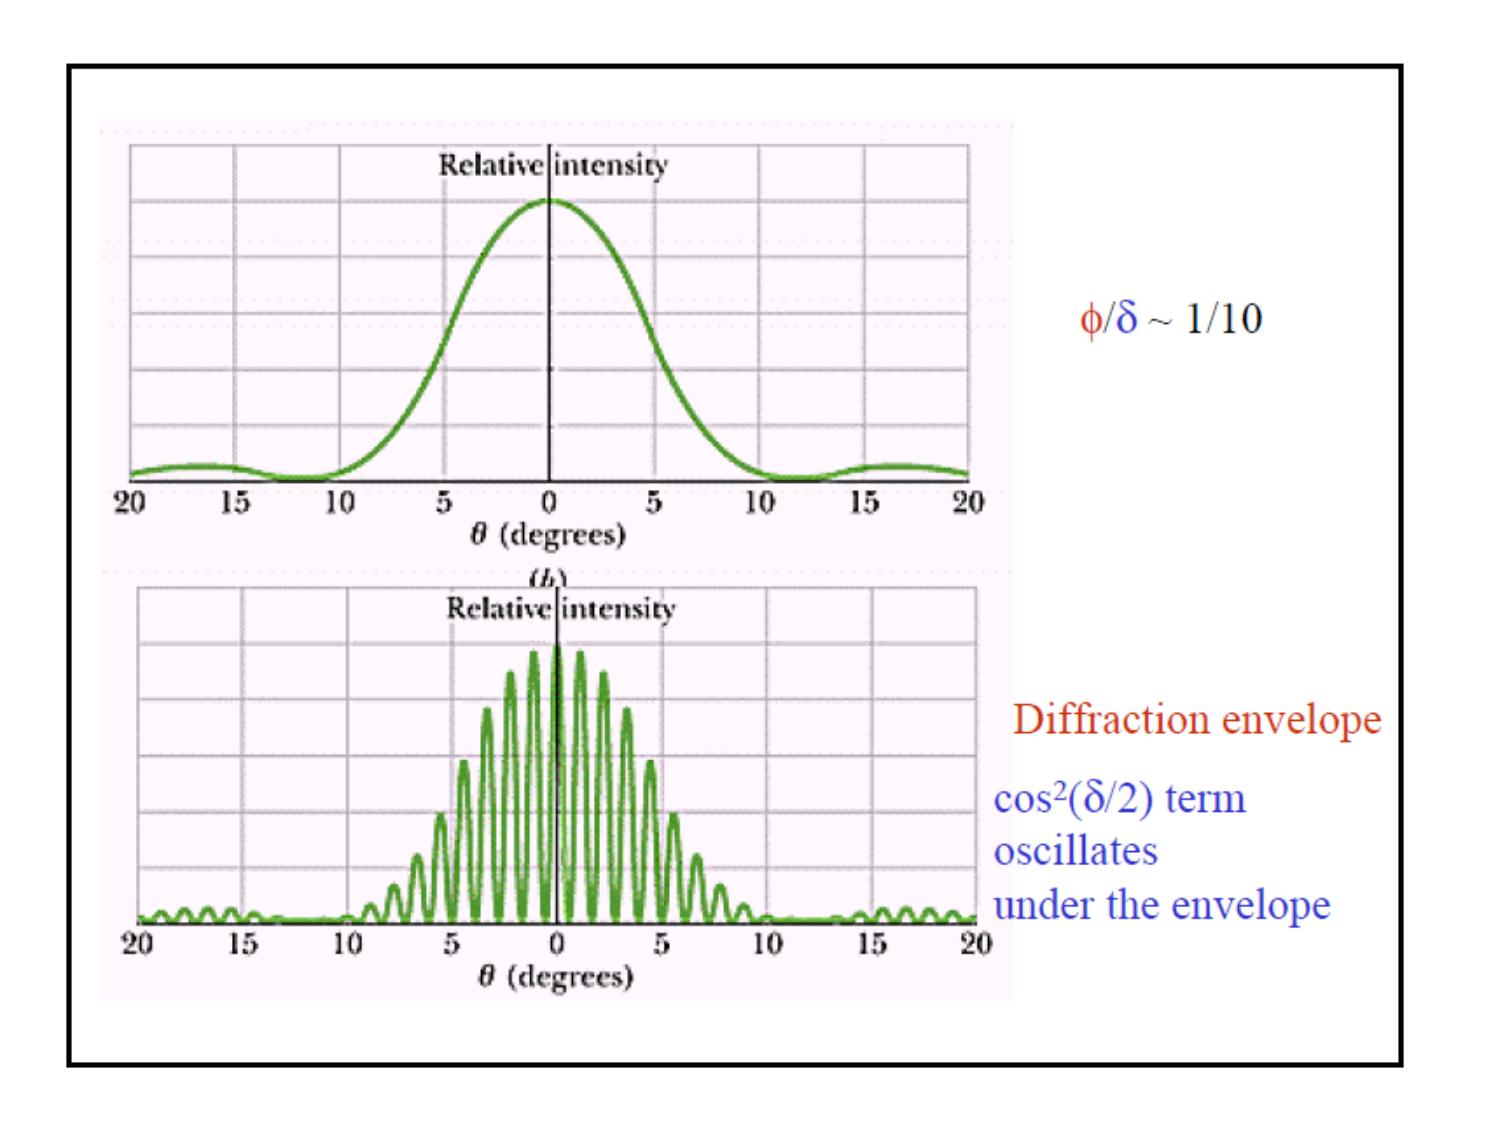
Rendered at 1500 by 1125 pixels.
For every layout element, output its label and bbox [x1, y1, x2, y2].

picture [37, 36, 1425, 1082]
